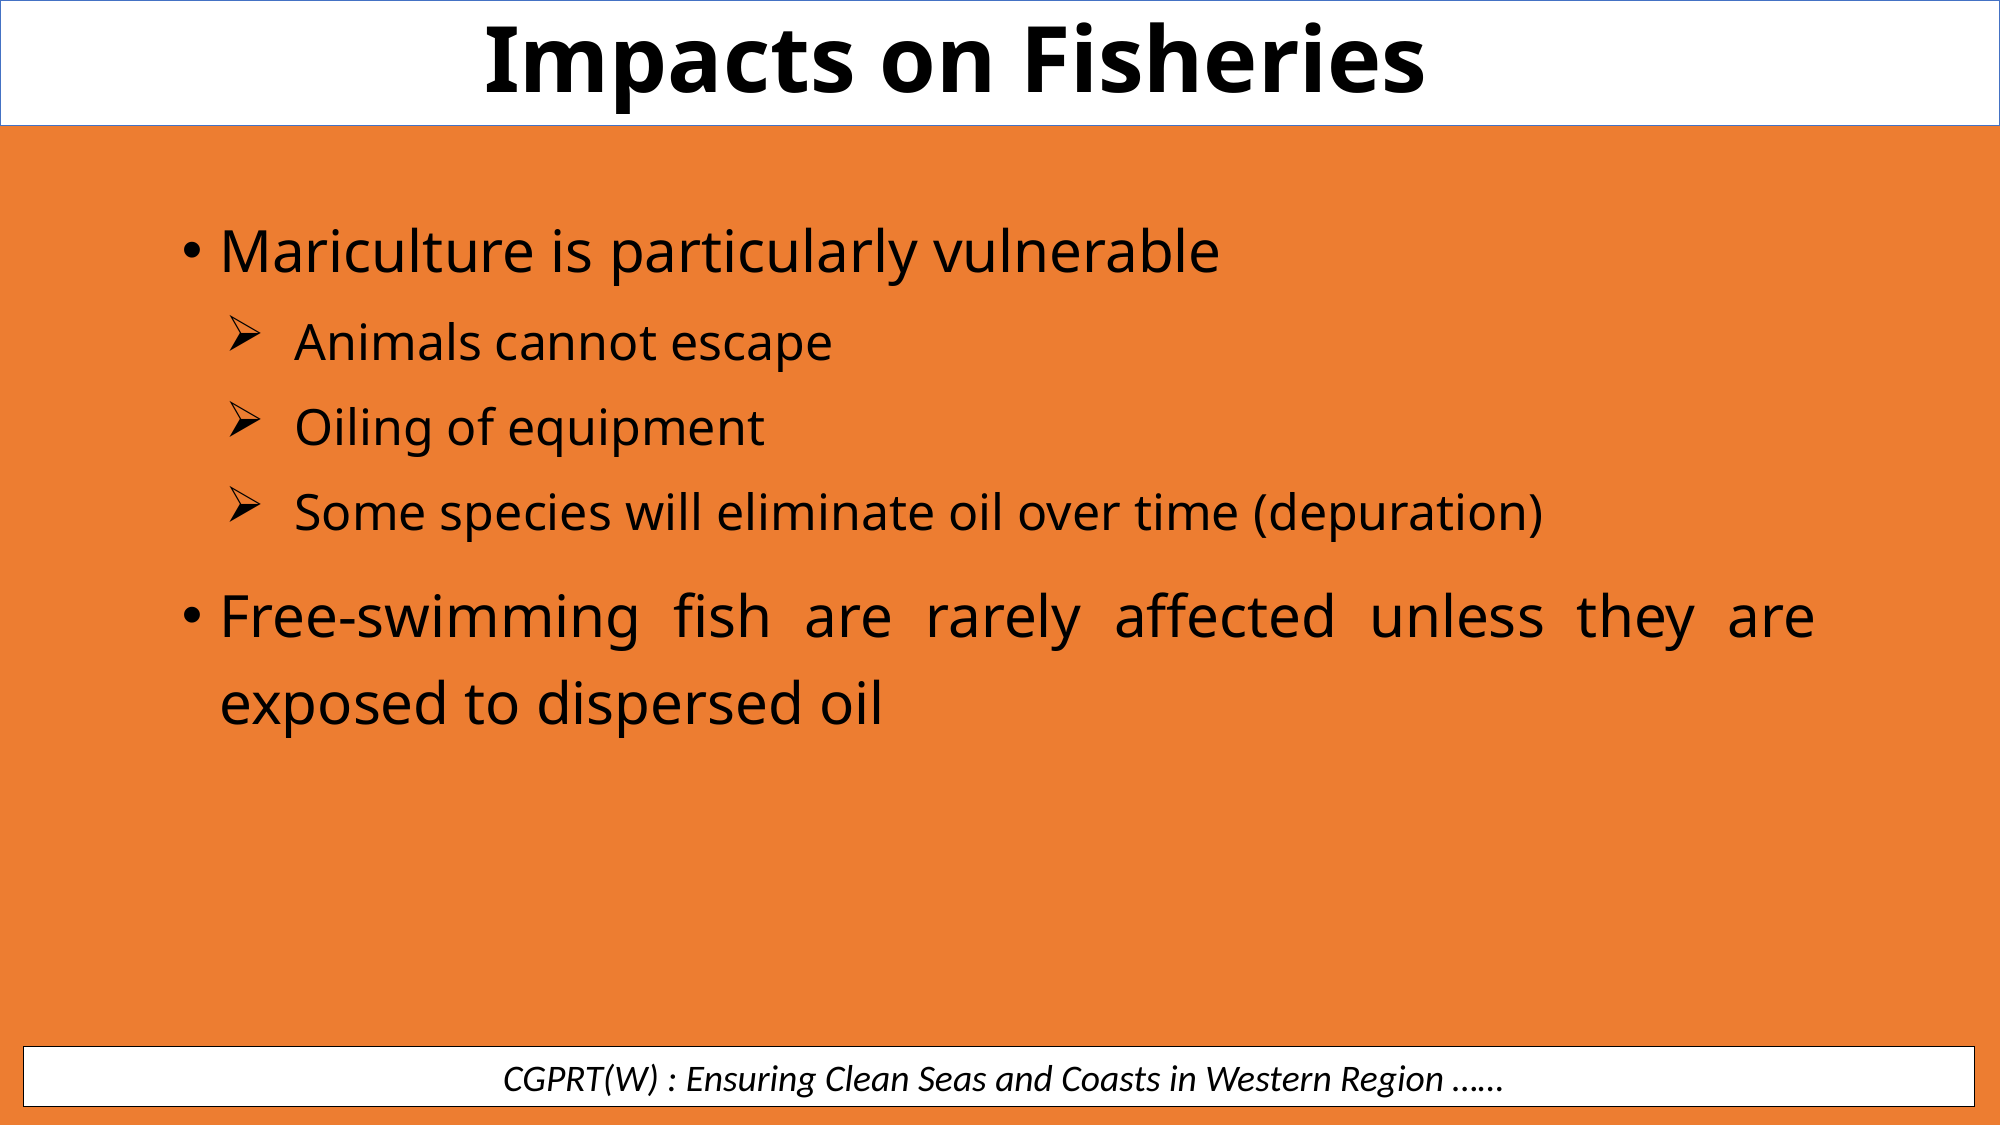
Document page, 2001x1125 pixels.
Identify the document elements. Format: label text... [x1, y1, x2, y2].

text_box [0, 0, 2000, 126]
text_box Mariculture is particularly vulnerable Animals cannot escape Oiling of equipment Some species will eliminate oil over time (depuration) Free-swimming fish are rarely affected unless they are exposed to dispersed oil [168, 190, 1830, 1047]
text_box CGPRT(W) : Ensuring Clean Seas and Coasts in Western Region …… [23, 1046, 1975, 1107]
text_box Impacts on Fisheries [133, 10, 1803, 116]
